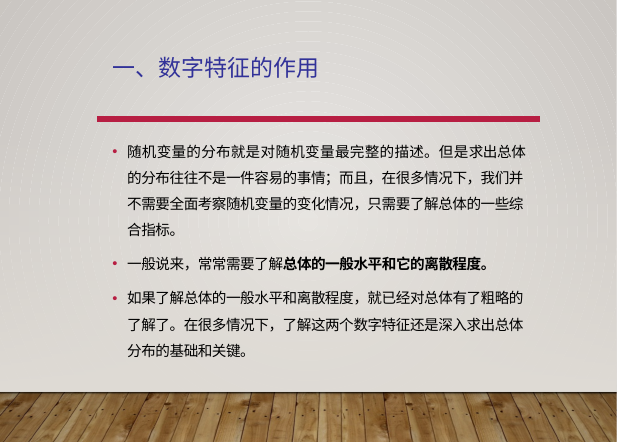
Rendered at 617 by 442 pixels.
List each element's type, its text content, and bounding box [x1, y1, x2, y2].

picture [0, 392, 617, 442]
title 一、数字特征的作用 [97, 48, 541, 117]
list 随机变量的分布就是对随机变量最完整的描述。但是求出总体的分布往往不是一件容易的事情；而且，在很多情况下，我们并不需要全面考察随机变量的变化情况，只需要了解总体的一些综合指标。 一般说来，常常需要了解总体的一般水平和它的离散程度。 如果了解总体的一般水平和离散程度，就已经对总体有了粗略的了解了。在很多情况下，了解这两个数字特征还是深入求出总体分布的基础和关键。 [97, 126, 541, 375]
